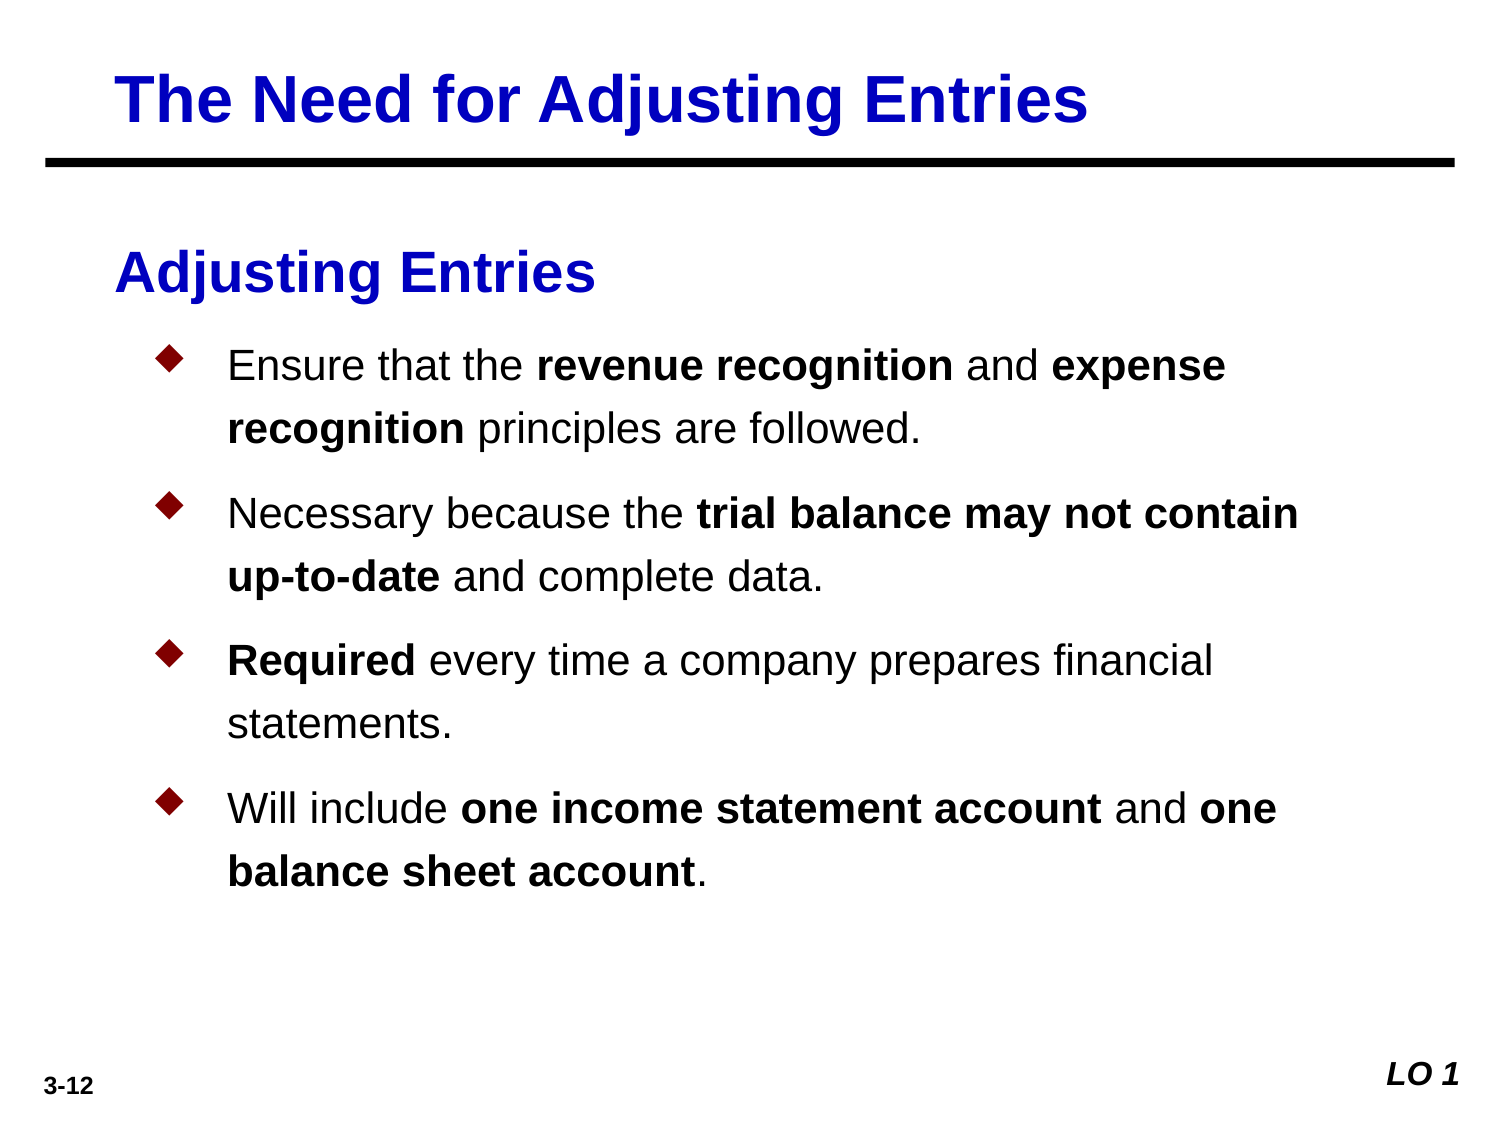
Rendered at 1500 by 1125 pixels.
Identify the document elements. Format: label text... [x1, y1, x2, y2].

text_box Adjusting Entries Ensure that the revenue recognition and expense recognition principles are followed. Necessary because the trial balance may not contain up-to-date and complete data. Required every time a company prepares financial statements. Will include one income statement account and one balance sheet account. [99, 212, 1388, 903]
text_box LO 1 [1324, 1044, 1475, 1100]
text_box The Need for Adjusting Entries [99, 50, 1450, 142]
